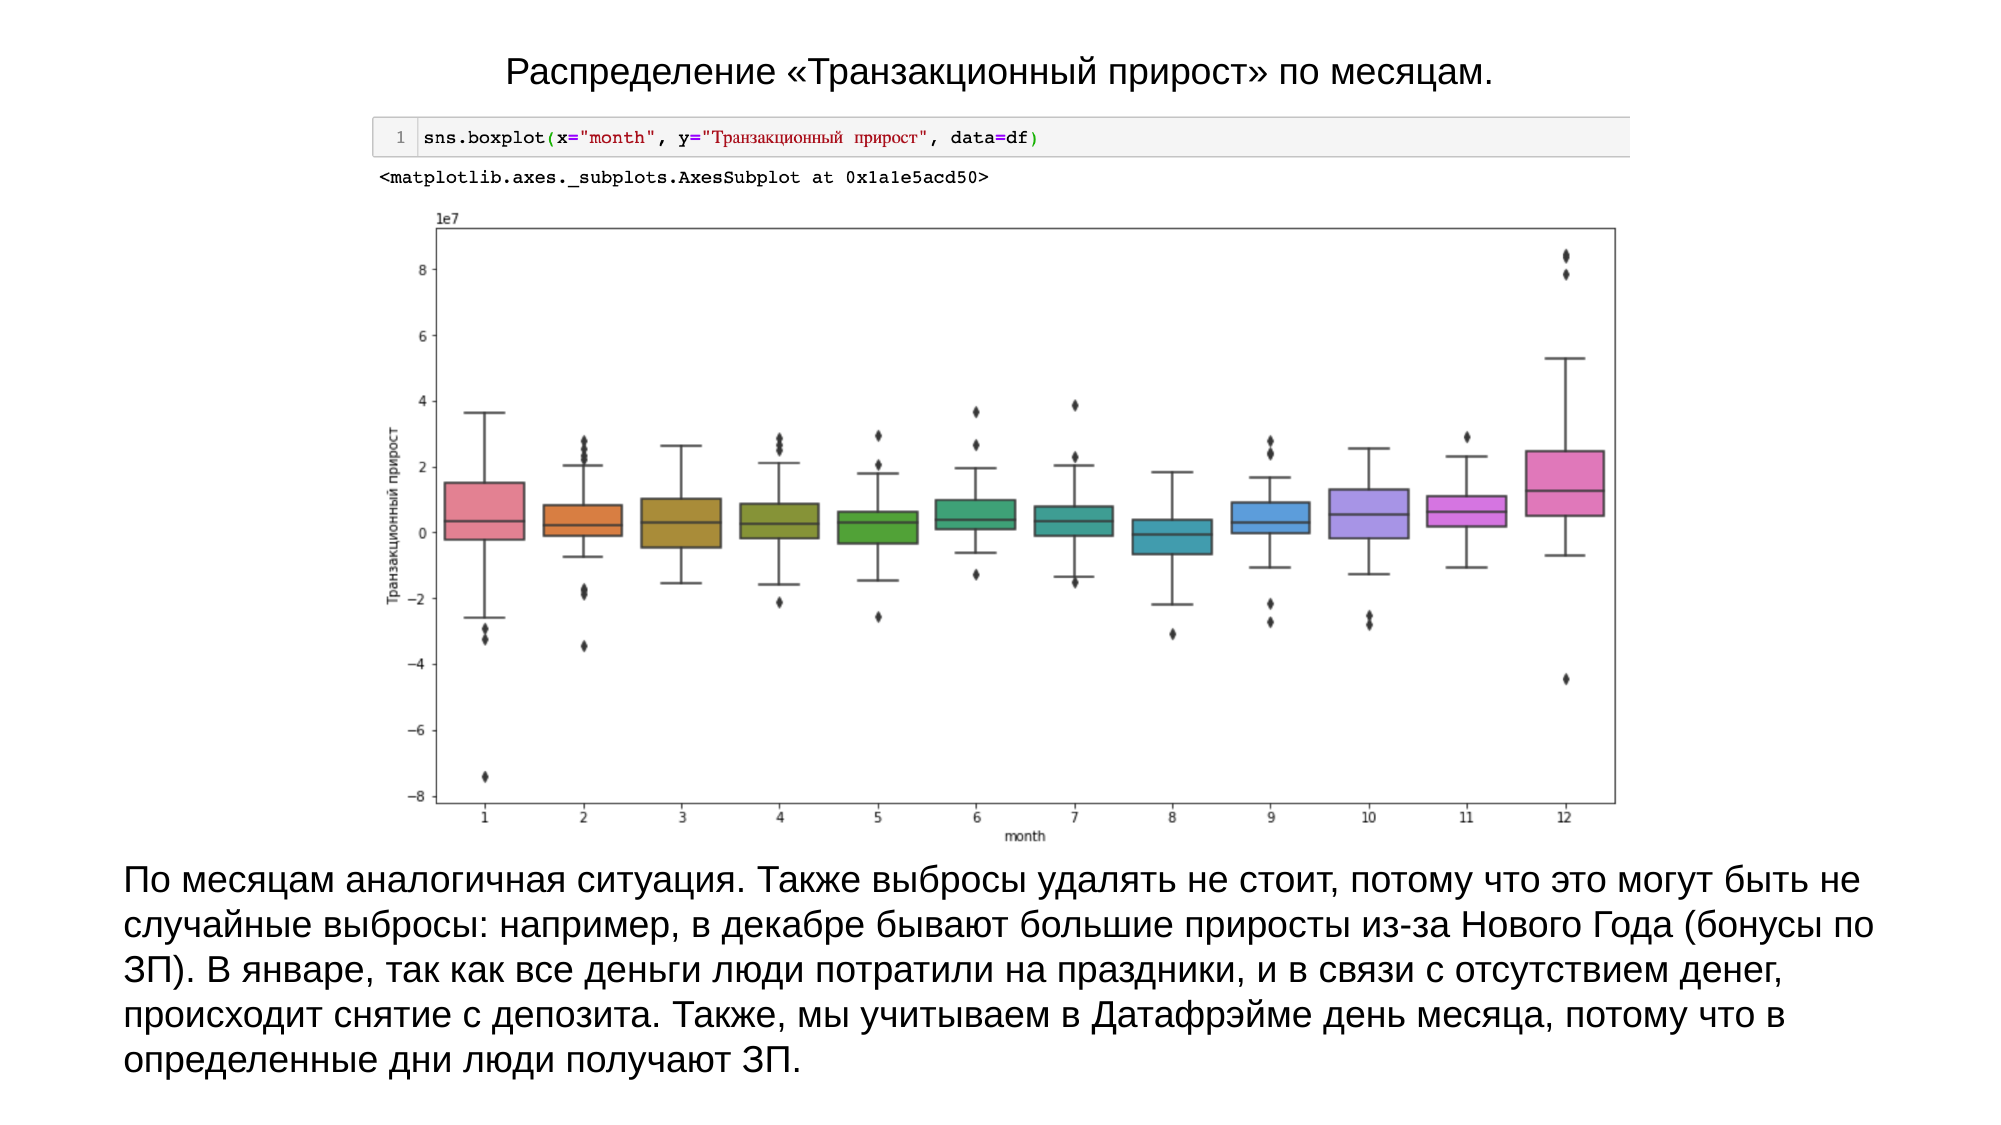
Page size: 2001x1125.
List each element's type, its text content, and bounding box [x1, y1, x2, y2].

text_box По месяцам аналогичная ситуация. Также выбросы удалять не стоит, потому что это могут быть не случайные выбросы: например, в декабре бывают большие приросты из-за Нового Года (бонусы по ЗП). В январе, так как все деньги люди потратили на праздники, и в связи с отсутствием денег, происходит снятие с депозита. Также, мы учитываем в Датафрэйме день месяца, потому что в определенные дни люди получают ЗП. [108, 847, 1892, 1087]
picture [369, 115, 1631, 848]
text_box Распределение «Транзакционный прирост» по месяцам. [214, 39, 1786, 100]
